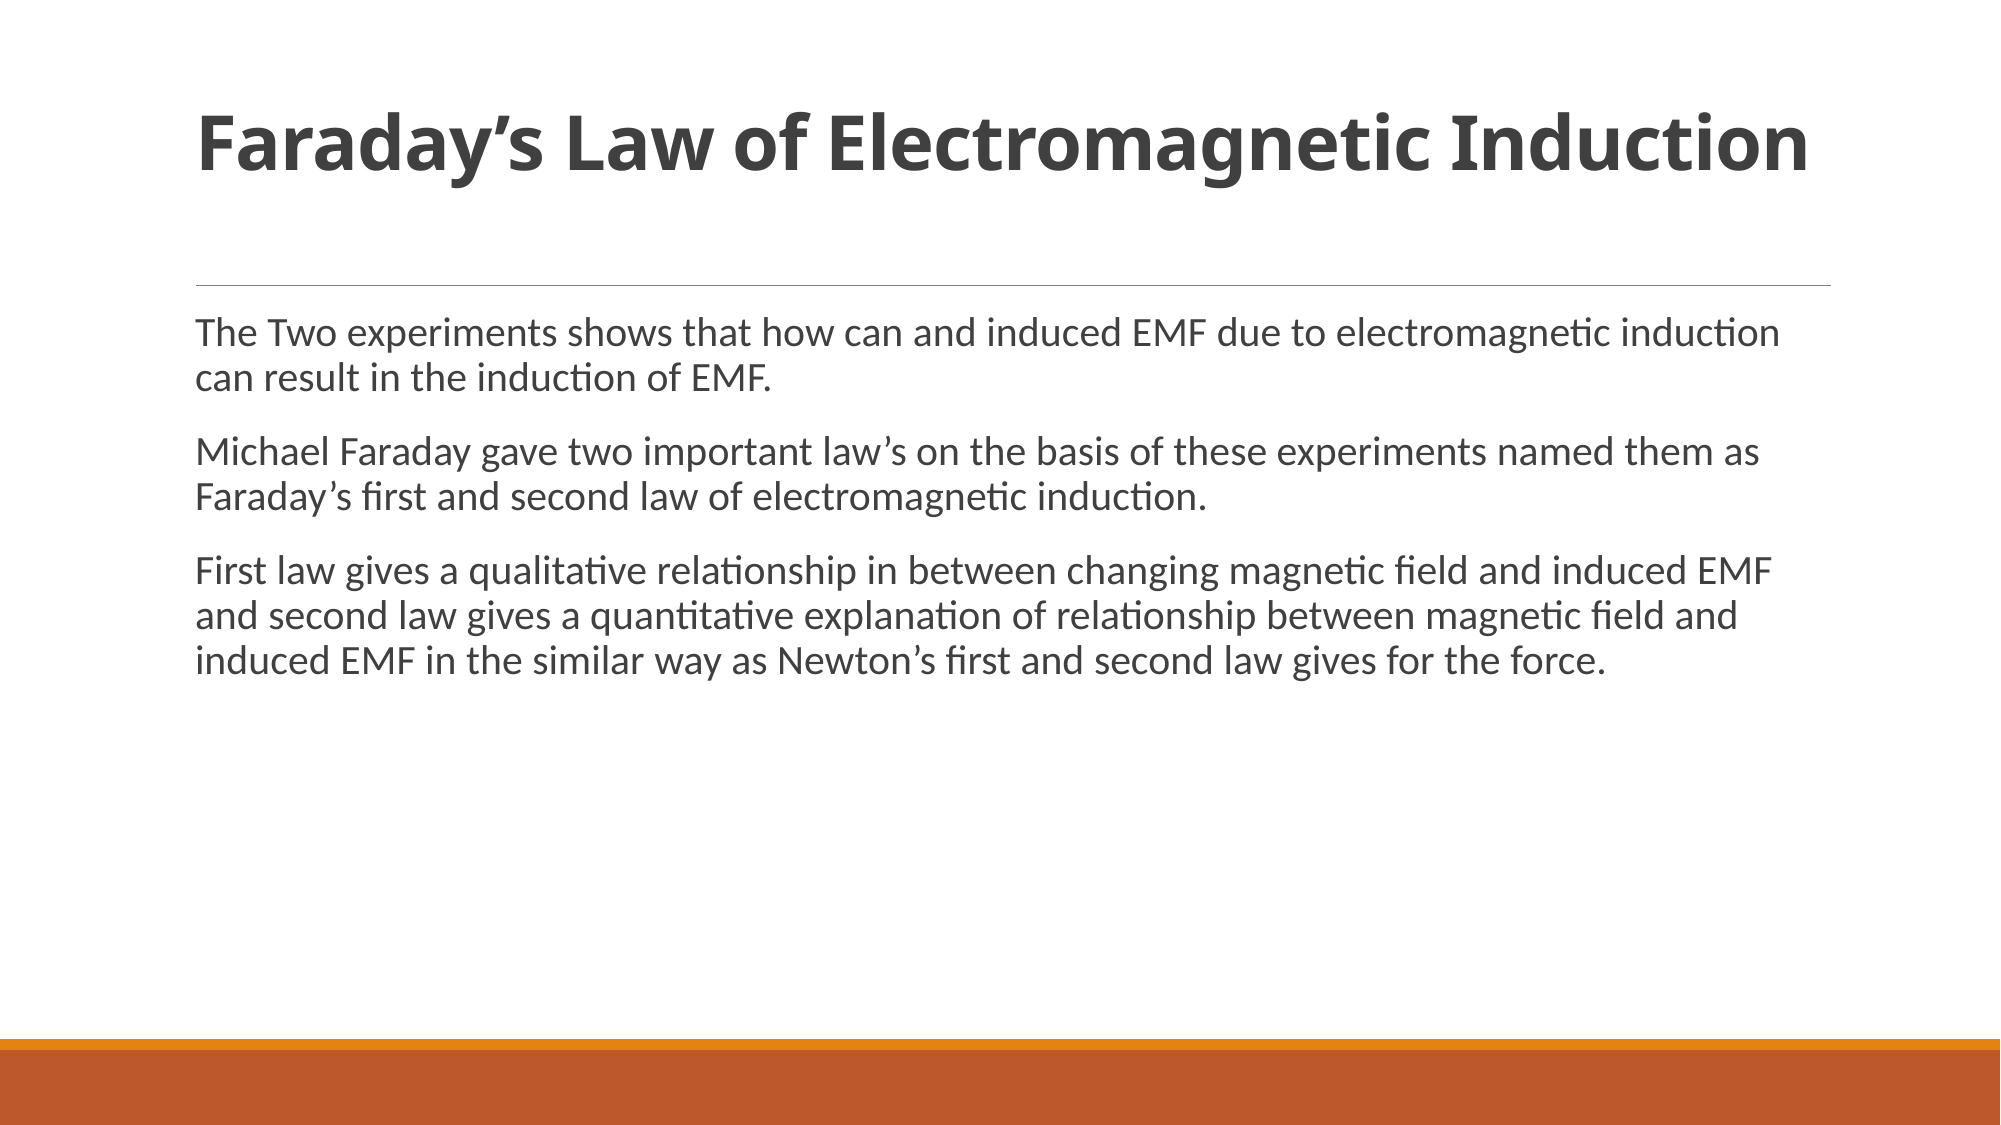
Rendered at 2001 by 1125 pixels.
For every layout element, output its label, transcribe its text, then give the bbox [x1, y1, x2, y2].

title Faraday’s Law of Electromagnetic Induction [180, 47, 1830, 285]
list The Two experiments shows that how can and induced EMF due to electromagnetic induction can result in the induction of EMF. Michael Faraday gave two important law’s on the basis of these experiments named them as Faraday’s first and second law of electromagnetic induction. First law gives a qualitative relationship in between changing magnetic field and induced EMF and second law gives a quantitative explanation of relationship between magnetic field and induced EMF in the similar way as Newton’s first and second law gives for the force. [180, 302, 1830, 963]
